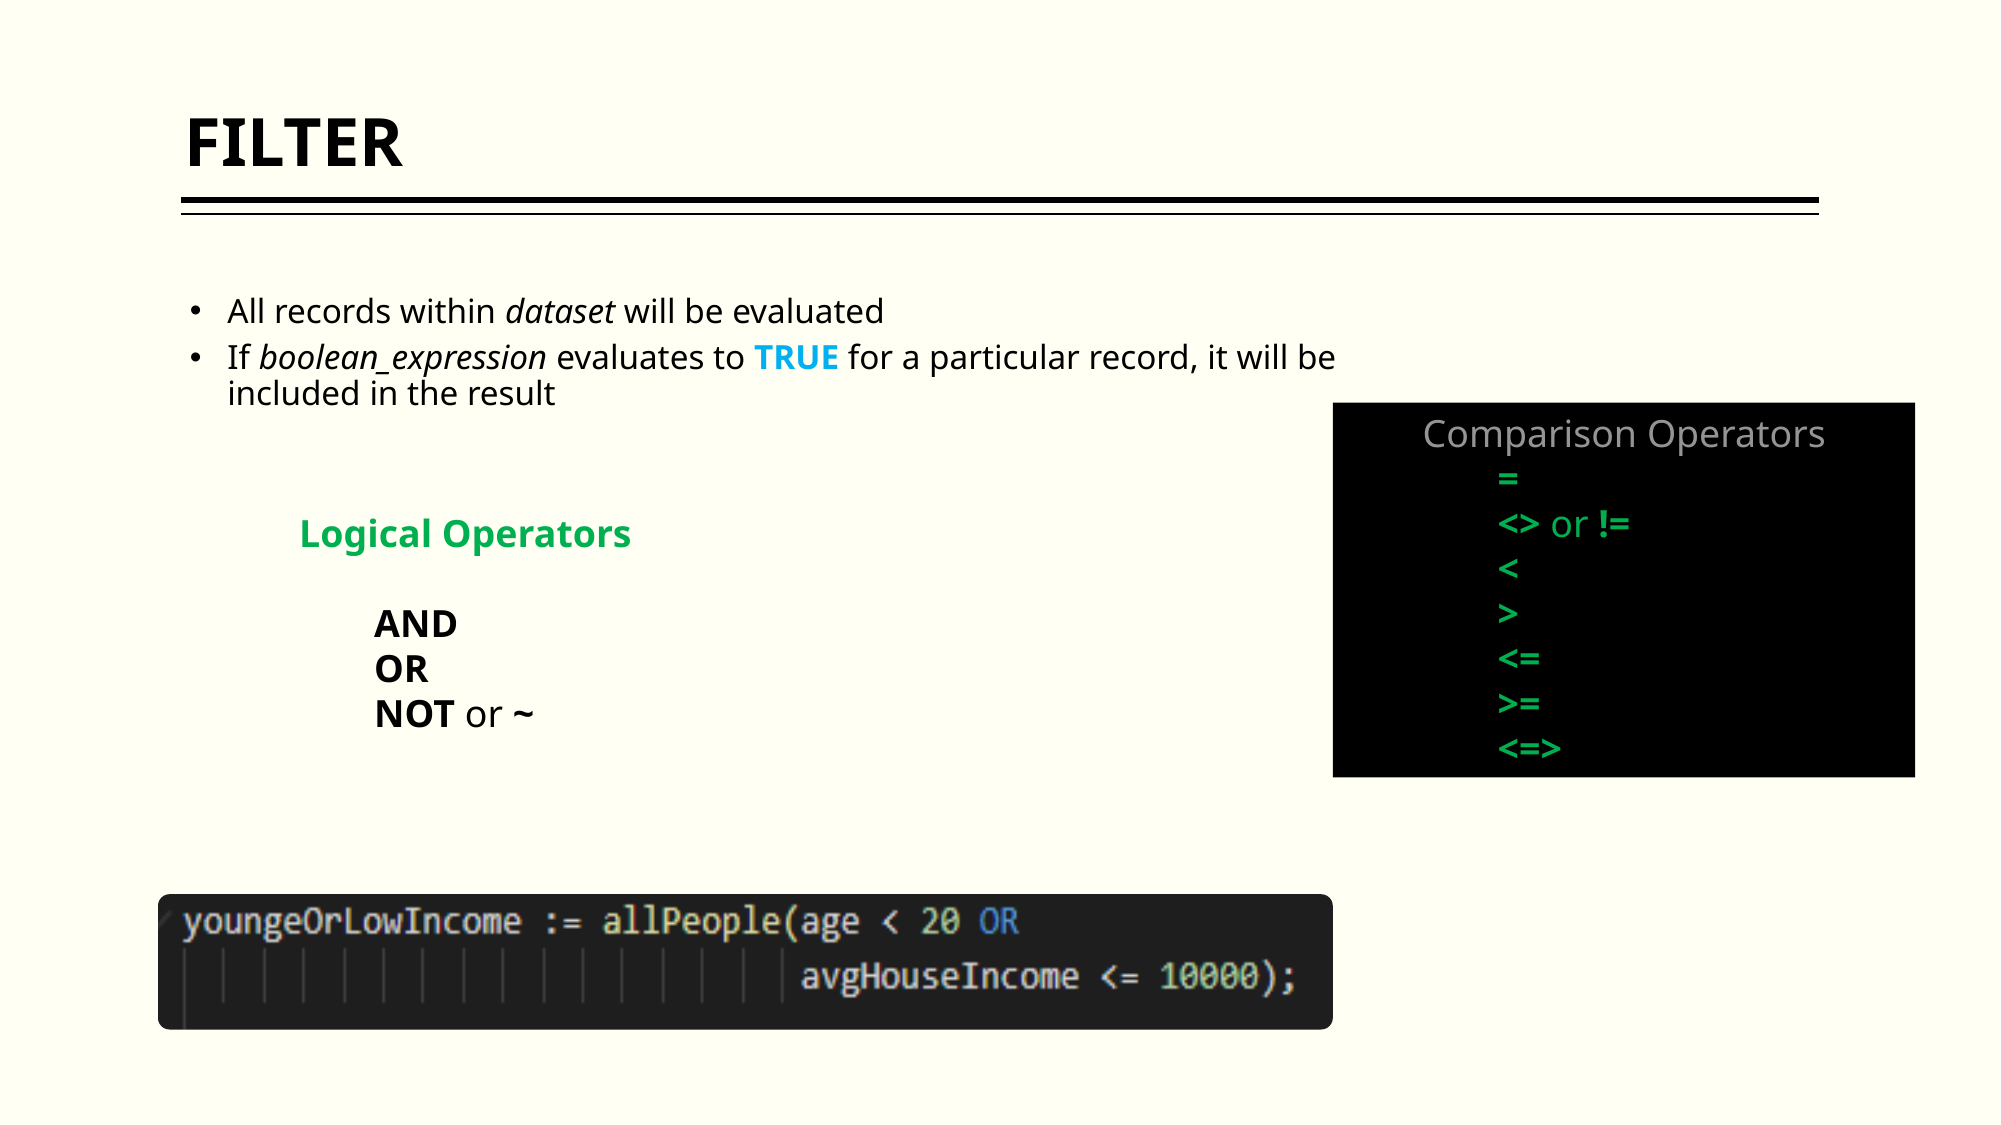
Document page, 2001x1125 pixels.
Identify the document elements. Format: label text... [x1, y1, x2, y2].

picture [157, 894, 1333, 1030]
text_box Comparison Operators = <> or != < > <= >= <=> [1332, 402, 1916, 778]
text_box Logical Operators AND OR NOT or ~ [209, 502, 821, 743]
text_box All records within dataset will be evaluated If boolean_expression evaluates to TRUE for a particular record, it will be included in the result [99, 236, 1493, 563]
text_box FILTER [184, 108, 1271, 182]
